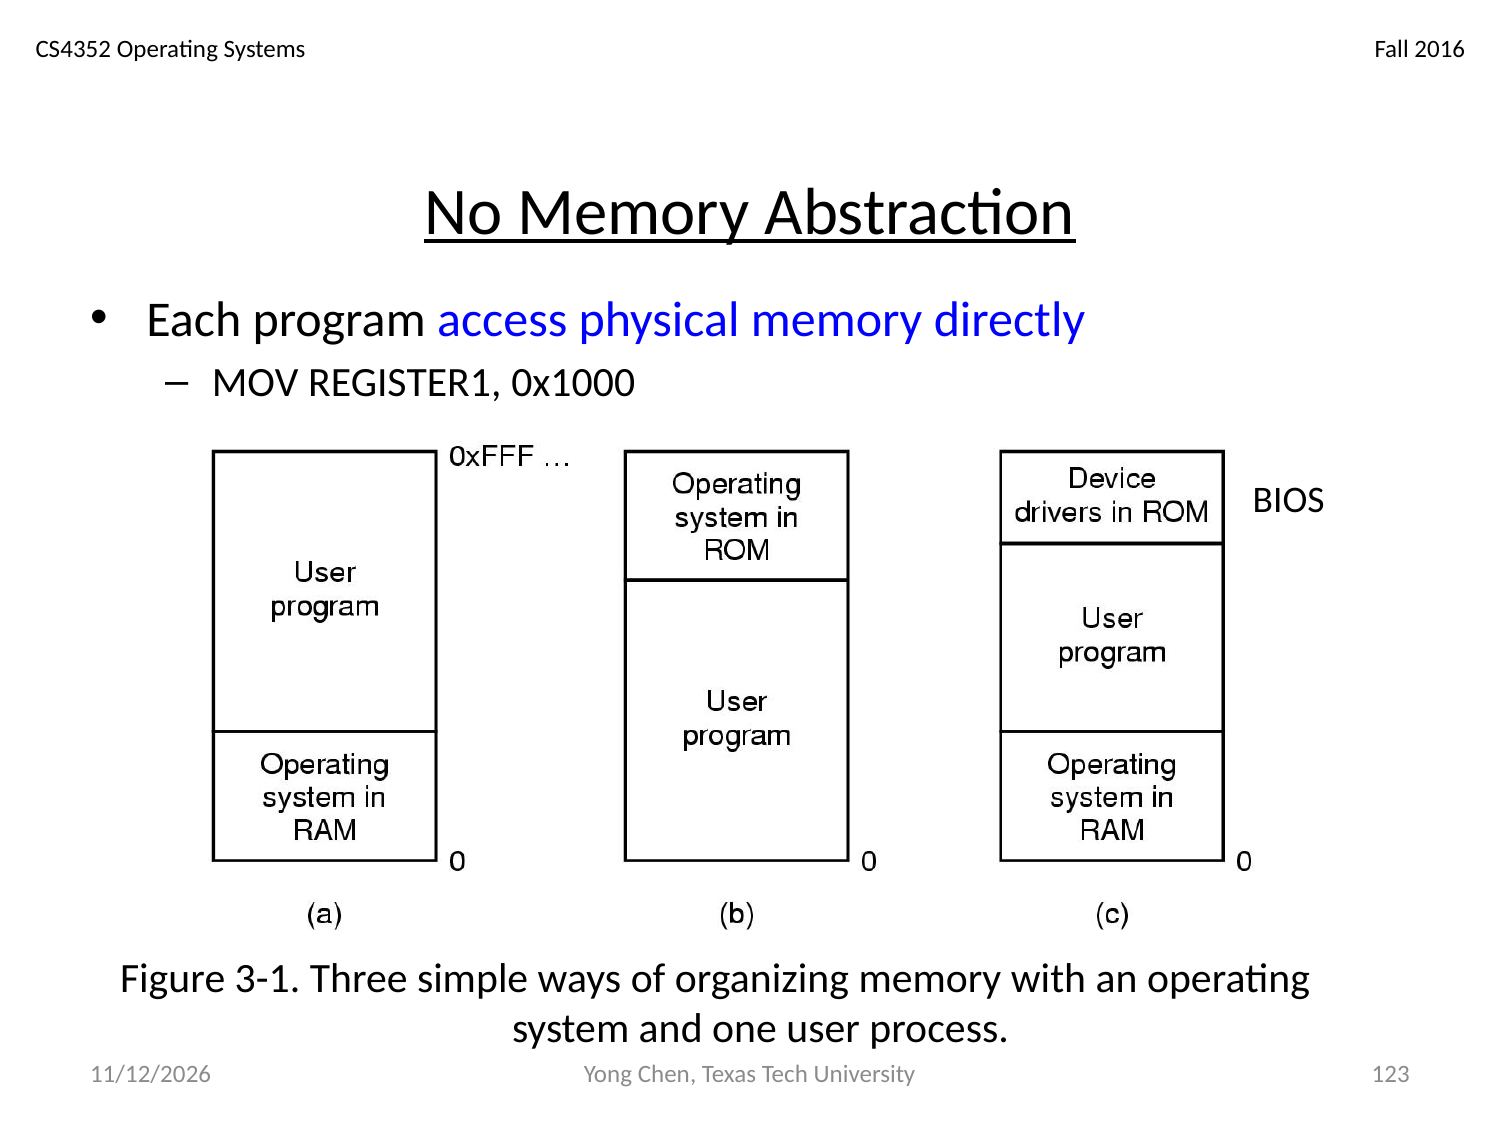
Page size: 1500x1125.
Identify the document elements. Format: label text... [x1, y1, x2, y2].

footer Yong Chen, Texas Tech University [512, 1058, 988, 1103]
list Each program access physical memory directly MOV REGISTER1, 0x1000 [75, 279, 1425, 1029]
title No Memory Abstraction [75, 160, 1425, 263]
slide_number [75, 1042, 425, 1103]
picture [208, 432, 1258, 930]
text_box BIOS [1263, 468, 1340, 528]
slide_number 123 [1074, 1042, 1425, 1103]
text_box Figure 3-1. Three simple ways of organizing memory with an operating system and one user process. [90, 943, 1341, 1058]
